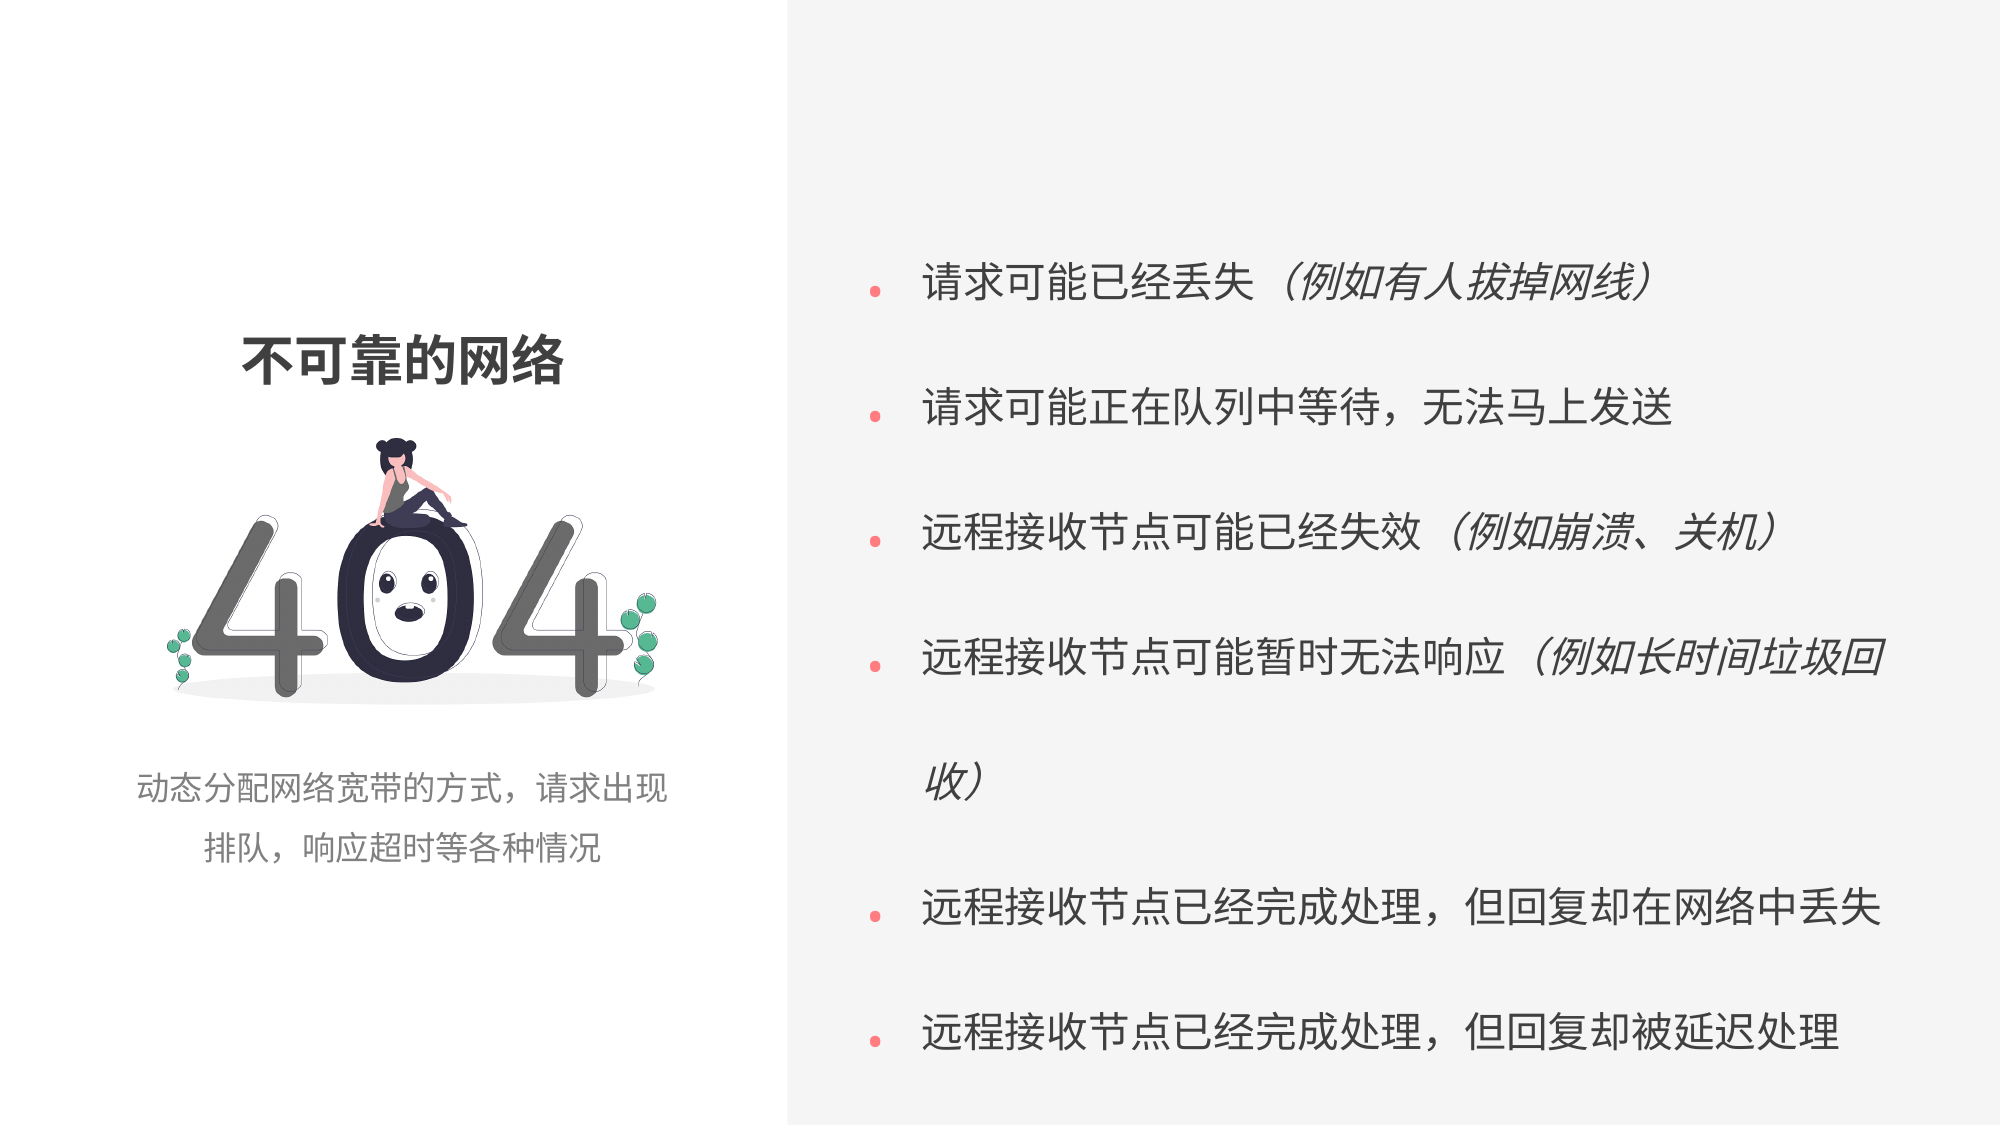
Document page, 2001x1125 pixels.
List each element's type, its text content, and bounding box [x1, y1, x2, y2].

picture [112, 401, 713, 741]
text_box 请求可能已经丢失（例如有人拔掉网线） 请求可能正在队列中等待，无法马上发送 远程接收节点可能已经失效（例如崩溃、关机） 远程接收节点可能暂时无法响应（例如长时间垃圾回收） 远程接收节点已经完成处理，但回复却在网络中丢失 远程接收节点已经完成处理，但回复却被延迟处理 [850, 173, 1957, 1063]
text_box 不可靠的网络 [170, 318, 637, 399]
text_box [786, 0, 2000, 1125]
text_box 动态分配网络宽带的方式，请求出现排队，响应超时等各种情况 [107, 739, 698, 875]
